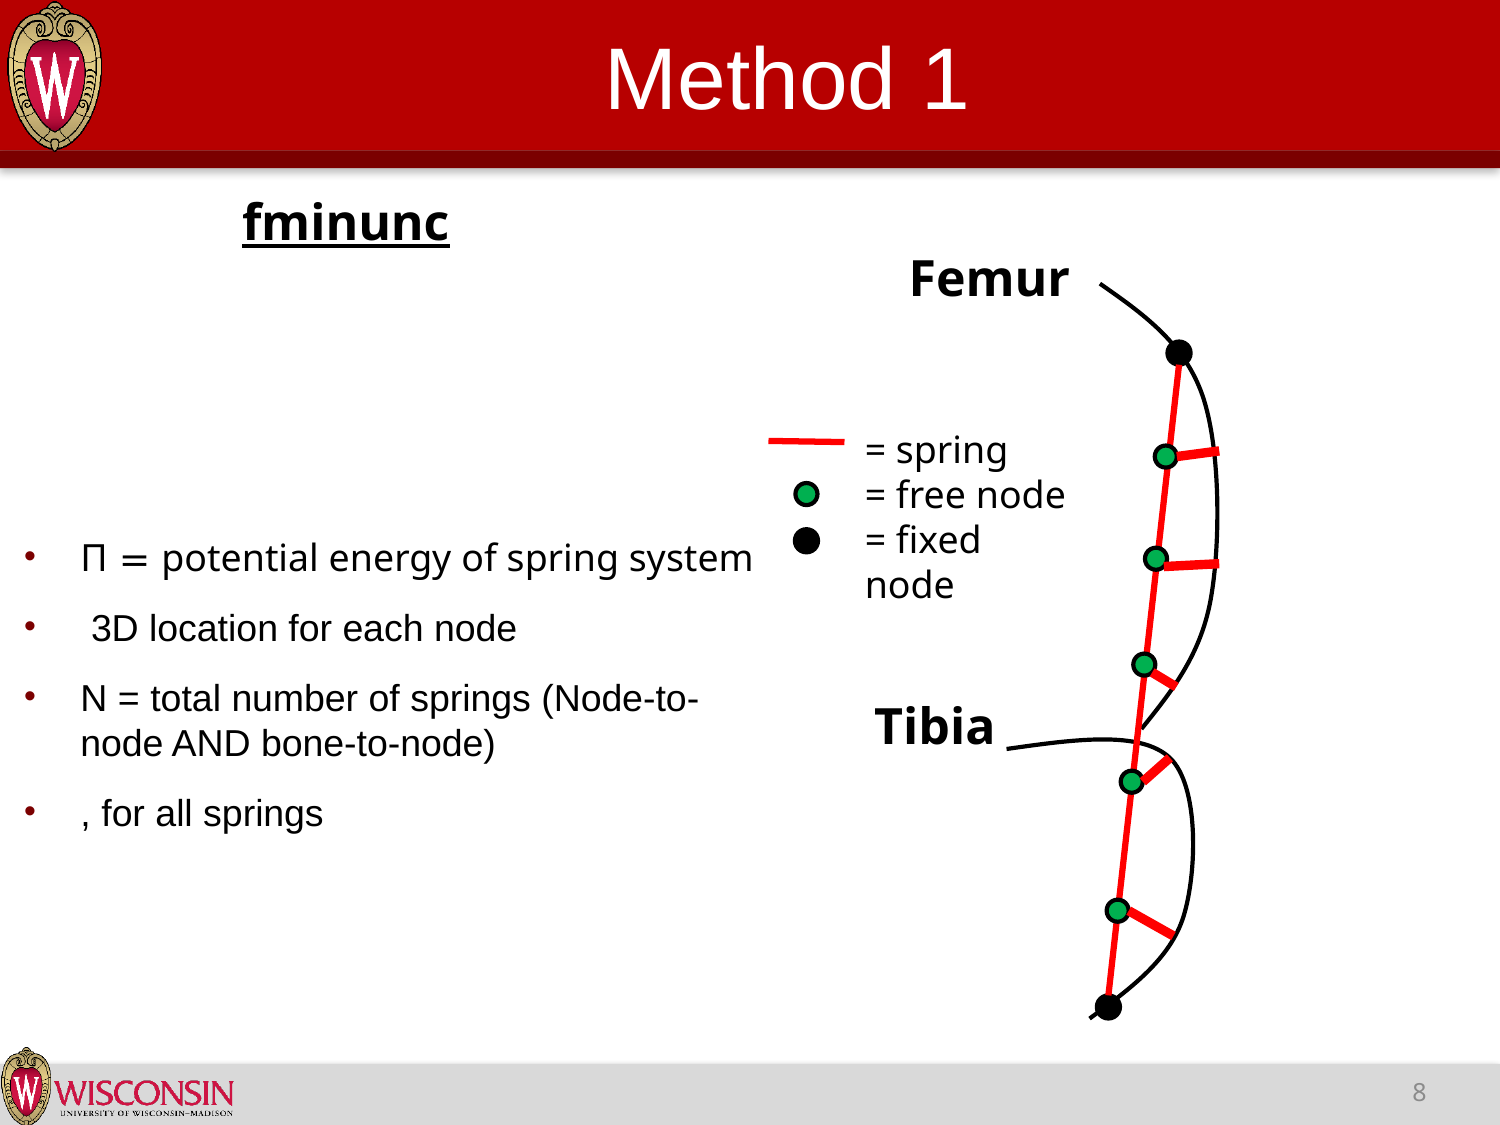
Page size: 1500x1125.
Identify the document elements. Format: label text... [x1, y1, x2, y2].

slide_number 8 [1091, 1063, 1442, 1124]
picture [7, 1, 102, 152]
title Method 1 [145, 21, 1430, 148]
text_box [768, 418, 1095, 571]
text_box fminunc [226, 182, 466, 258]
picture [1, 1047, 234, 1125]
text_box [868, 239, 1220, 1019]
